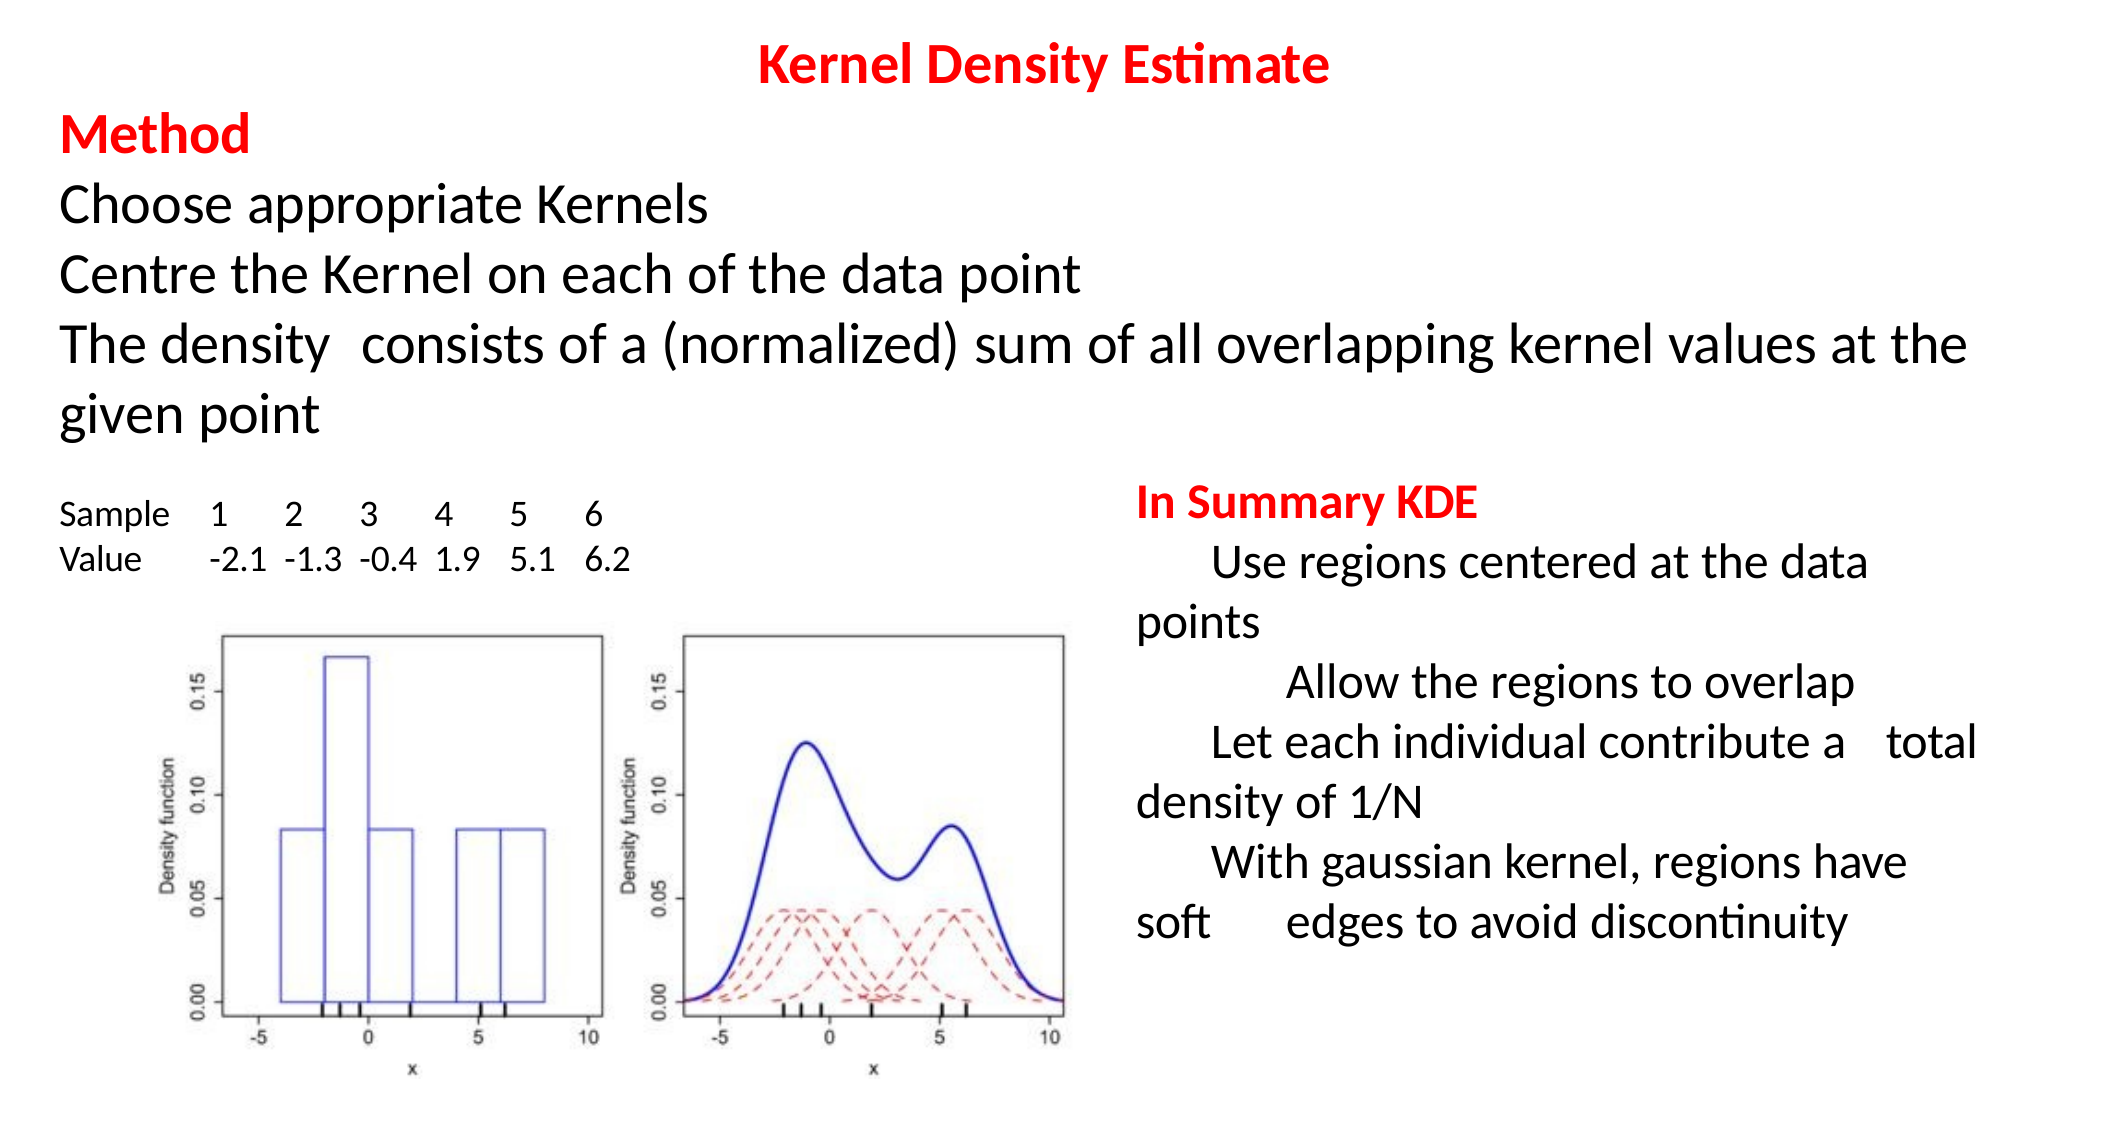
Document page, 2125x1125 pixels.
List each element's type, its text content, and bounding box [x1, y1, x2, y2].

title Kernel Density Estimate [755, 23, 1335, 92]
text_box Method Choose appropriate Kernels Centre the Kernel on each of the data point The density consists of a (normalized) sum of all overlapping kernel values at the given point In Summary KDE Use regions centered at the data points Allow the regions to overlap Let each individual contribute a total density of 1/N With gaussian kernel, regions have soft edges to avoid discontinuity [57, 92, 1983, 949]
picture [156, 621, 1074, 1079]
